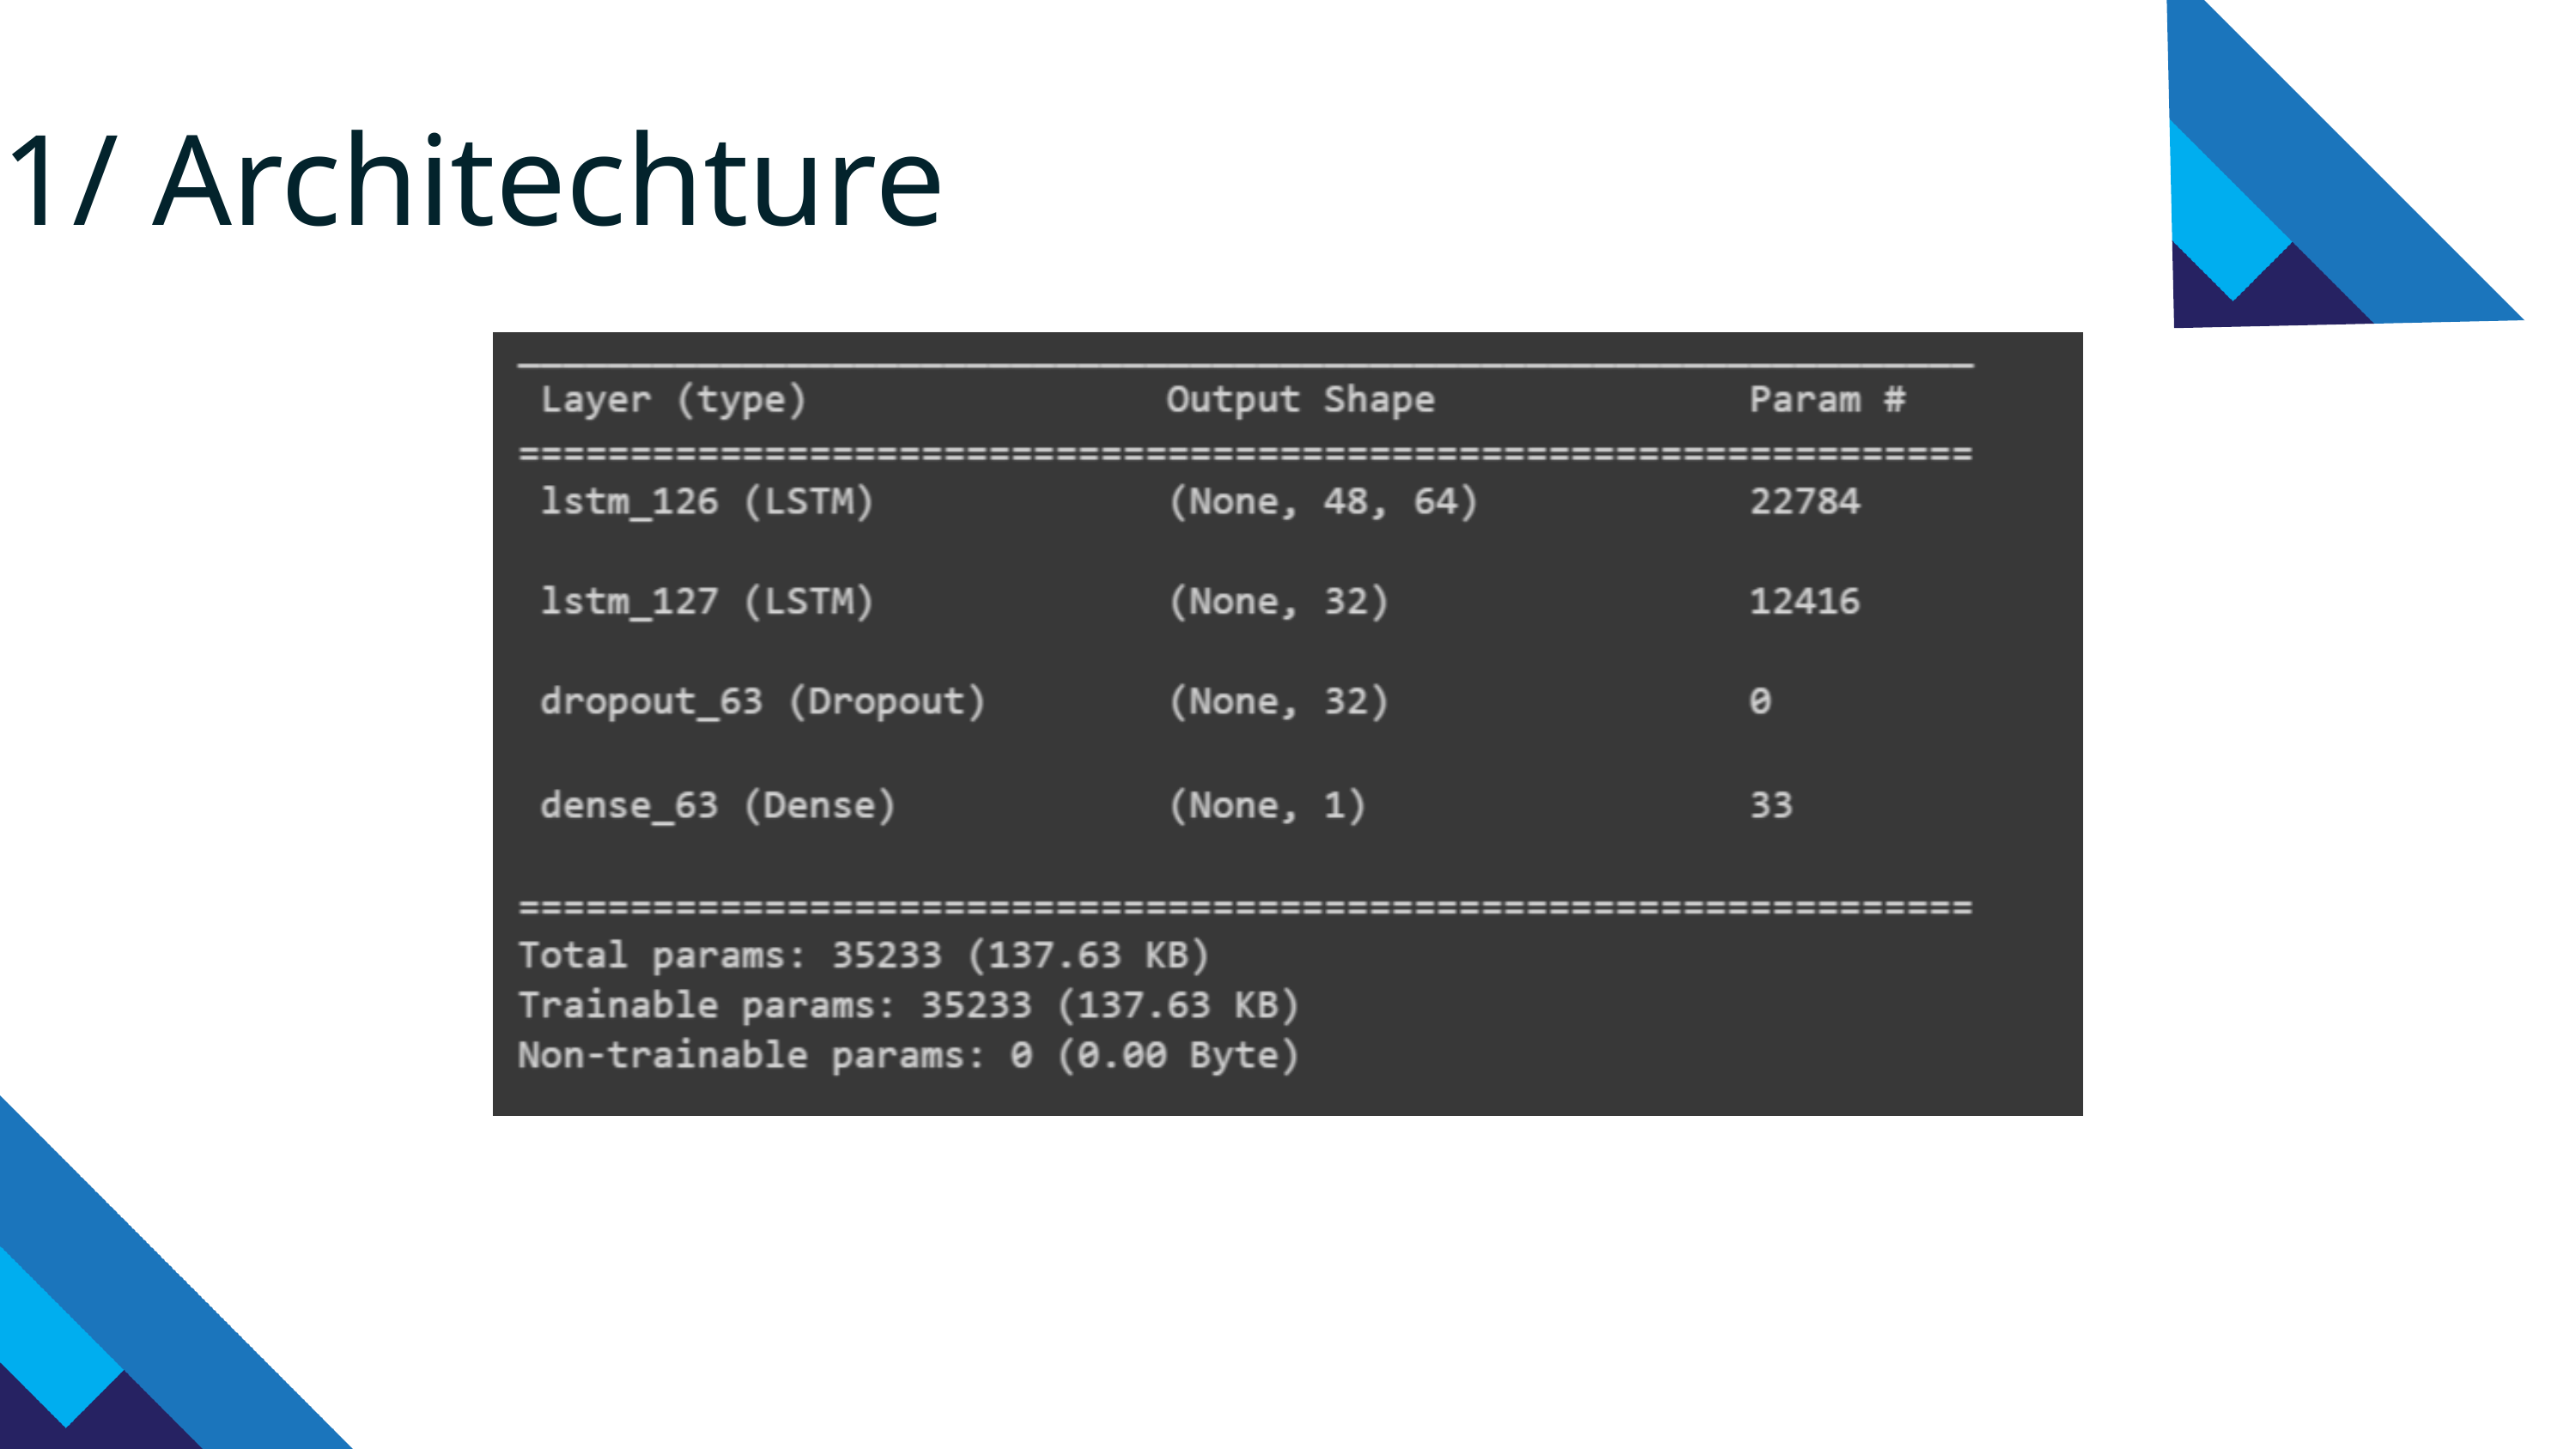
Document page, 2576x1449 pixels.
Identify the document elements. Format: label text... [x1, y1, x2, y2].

text_box [0, 1095, 359, 1449]
text_box [2166, 0, 2533, 329]
text_box 1/ Architechture [1, 75, 1230, 427]
text_box [493, 332, 2083, 1116]
